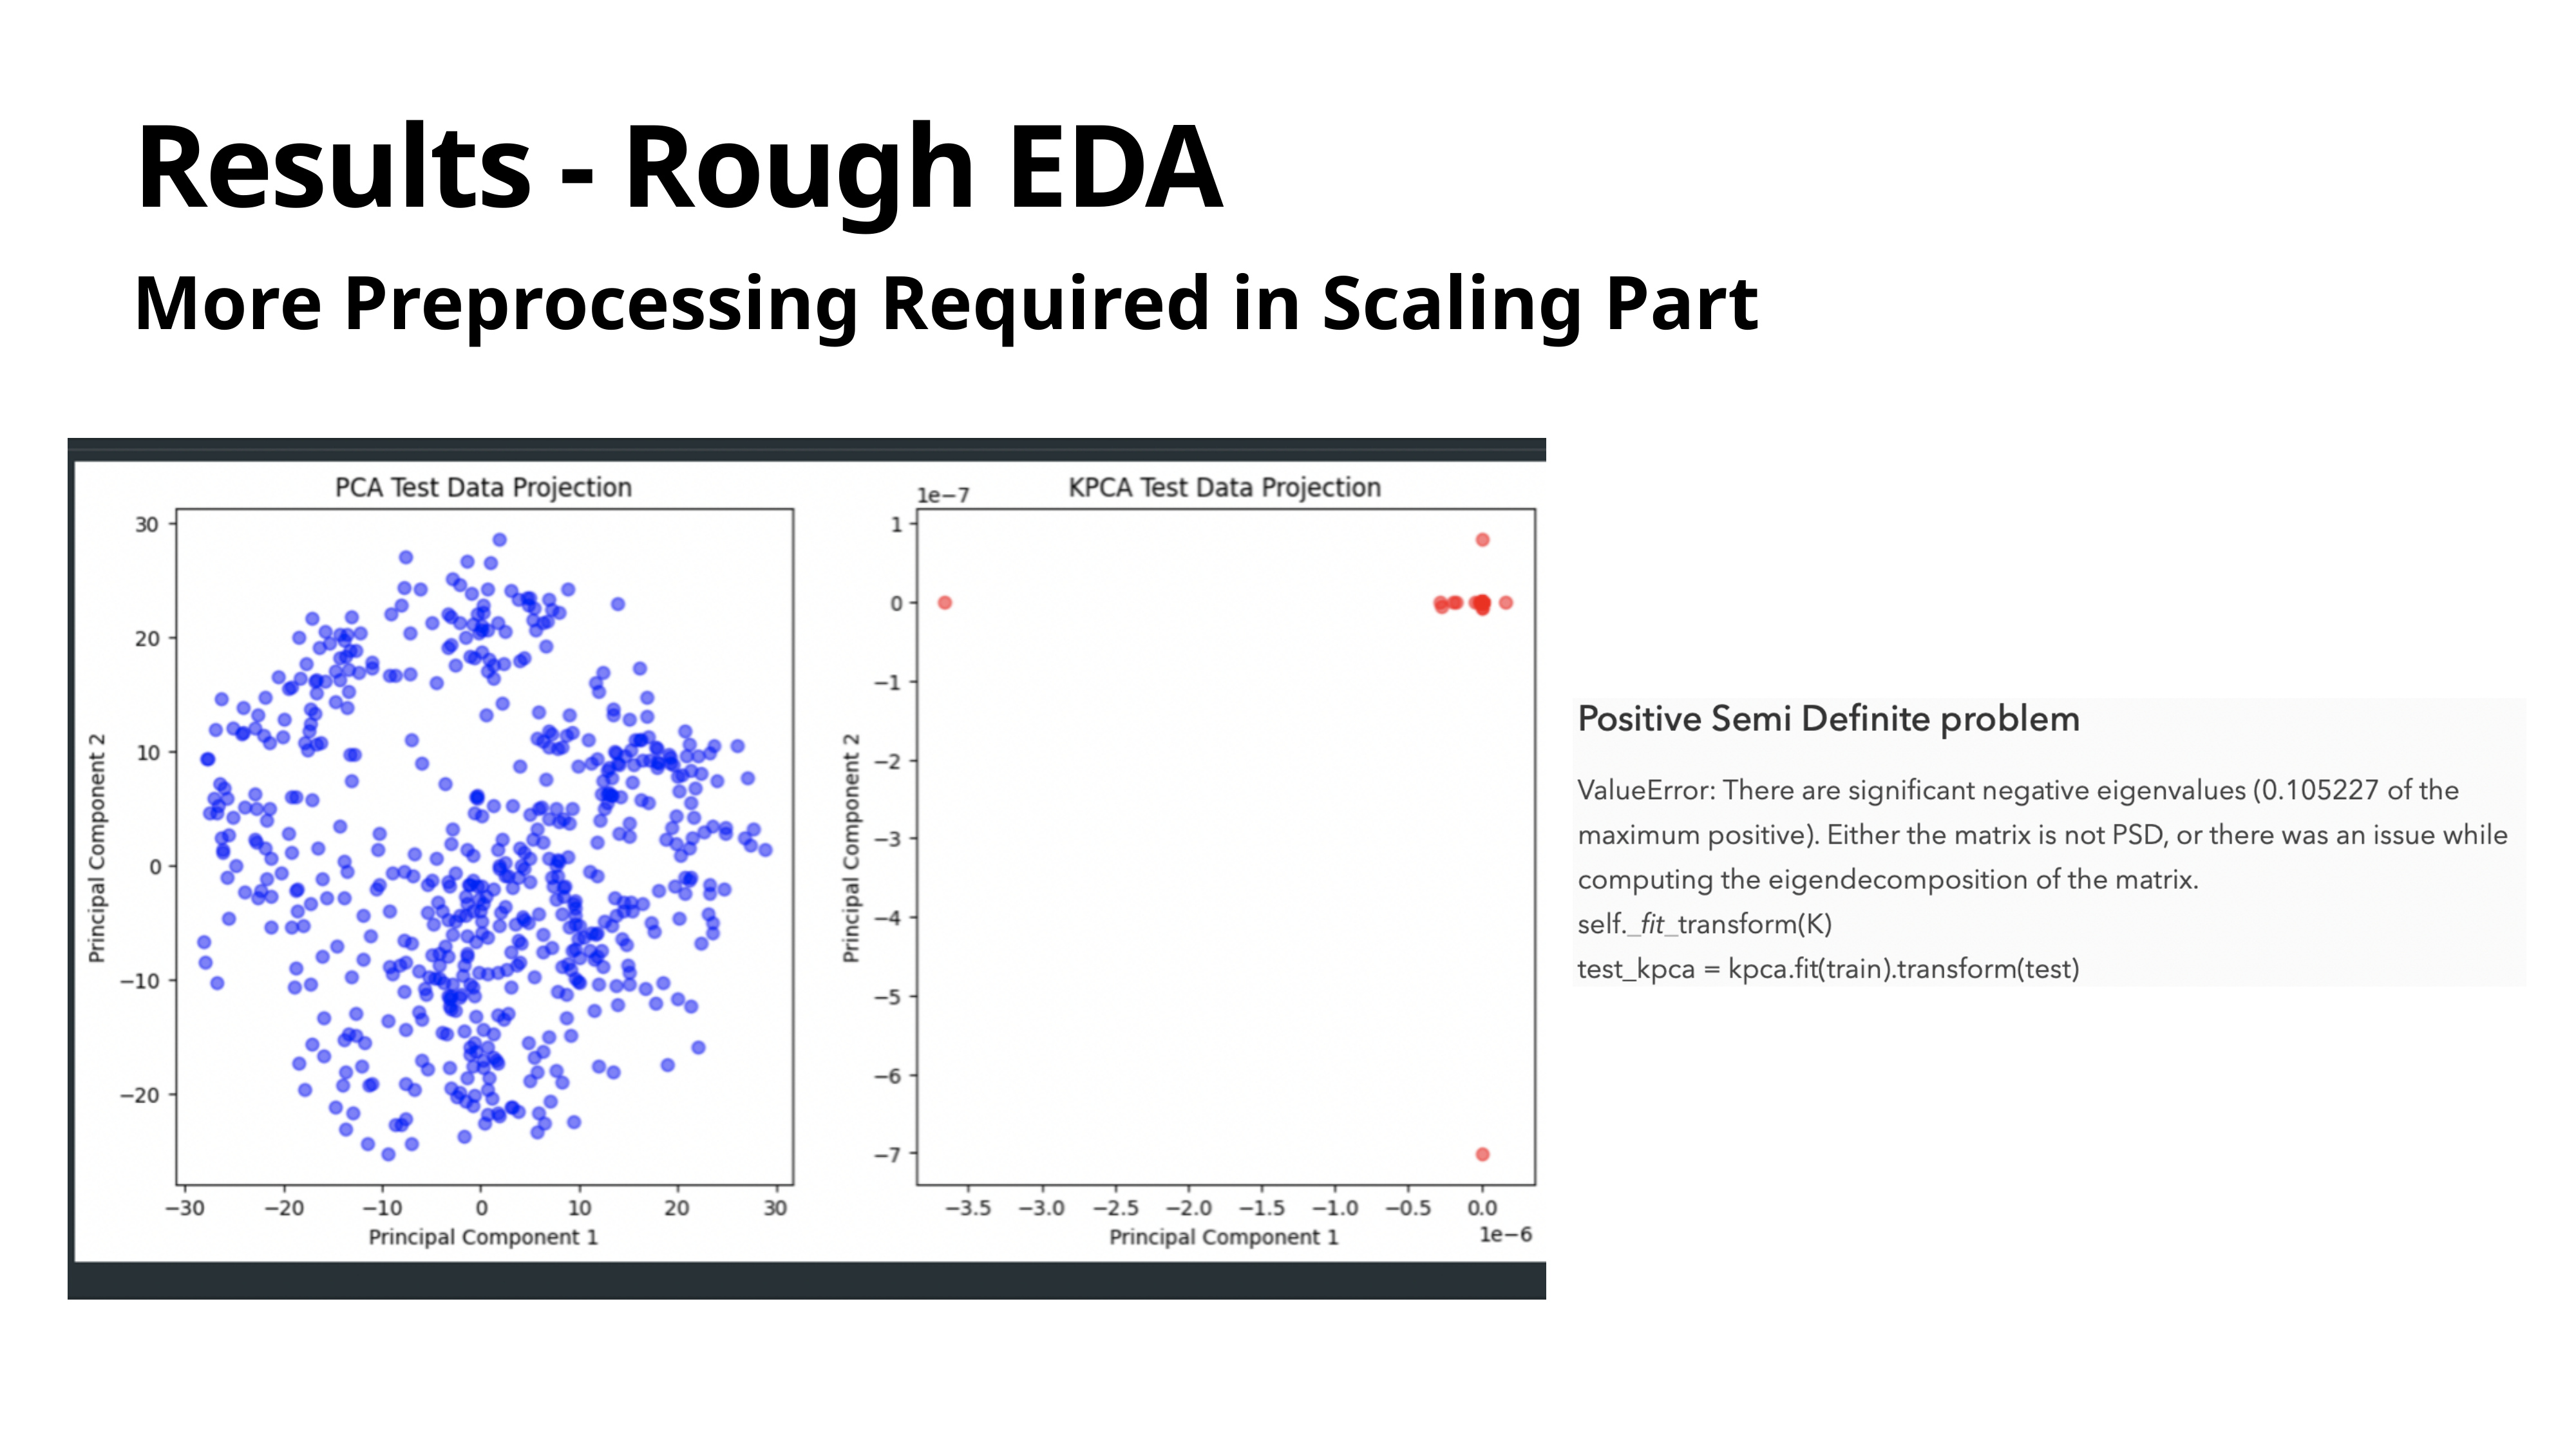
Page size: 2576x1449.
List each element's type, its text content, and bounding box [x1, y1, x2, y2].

picture [1572, 698, 2526, 987]
title Results - Rough EDA [127, 113, 2449, 250]
picture [67, 438, 1546, 1300]
list More Preprocessing Required in Scaling Part [127, 250, 2449, 350]
